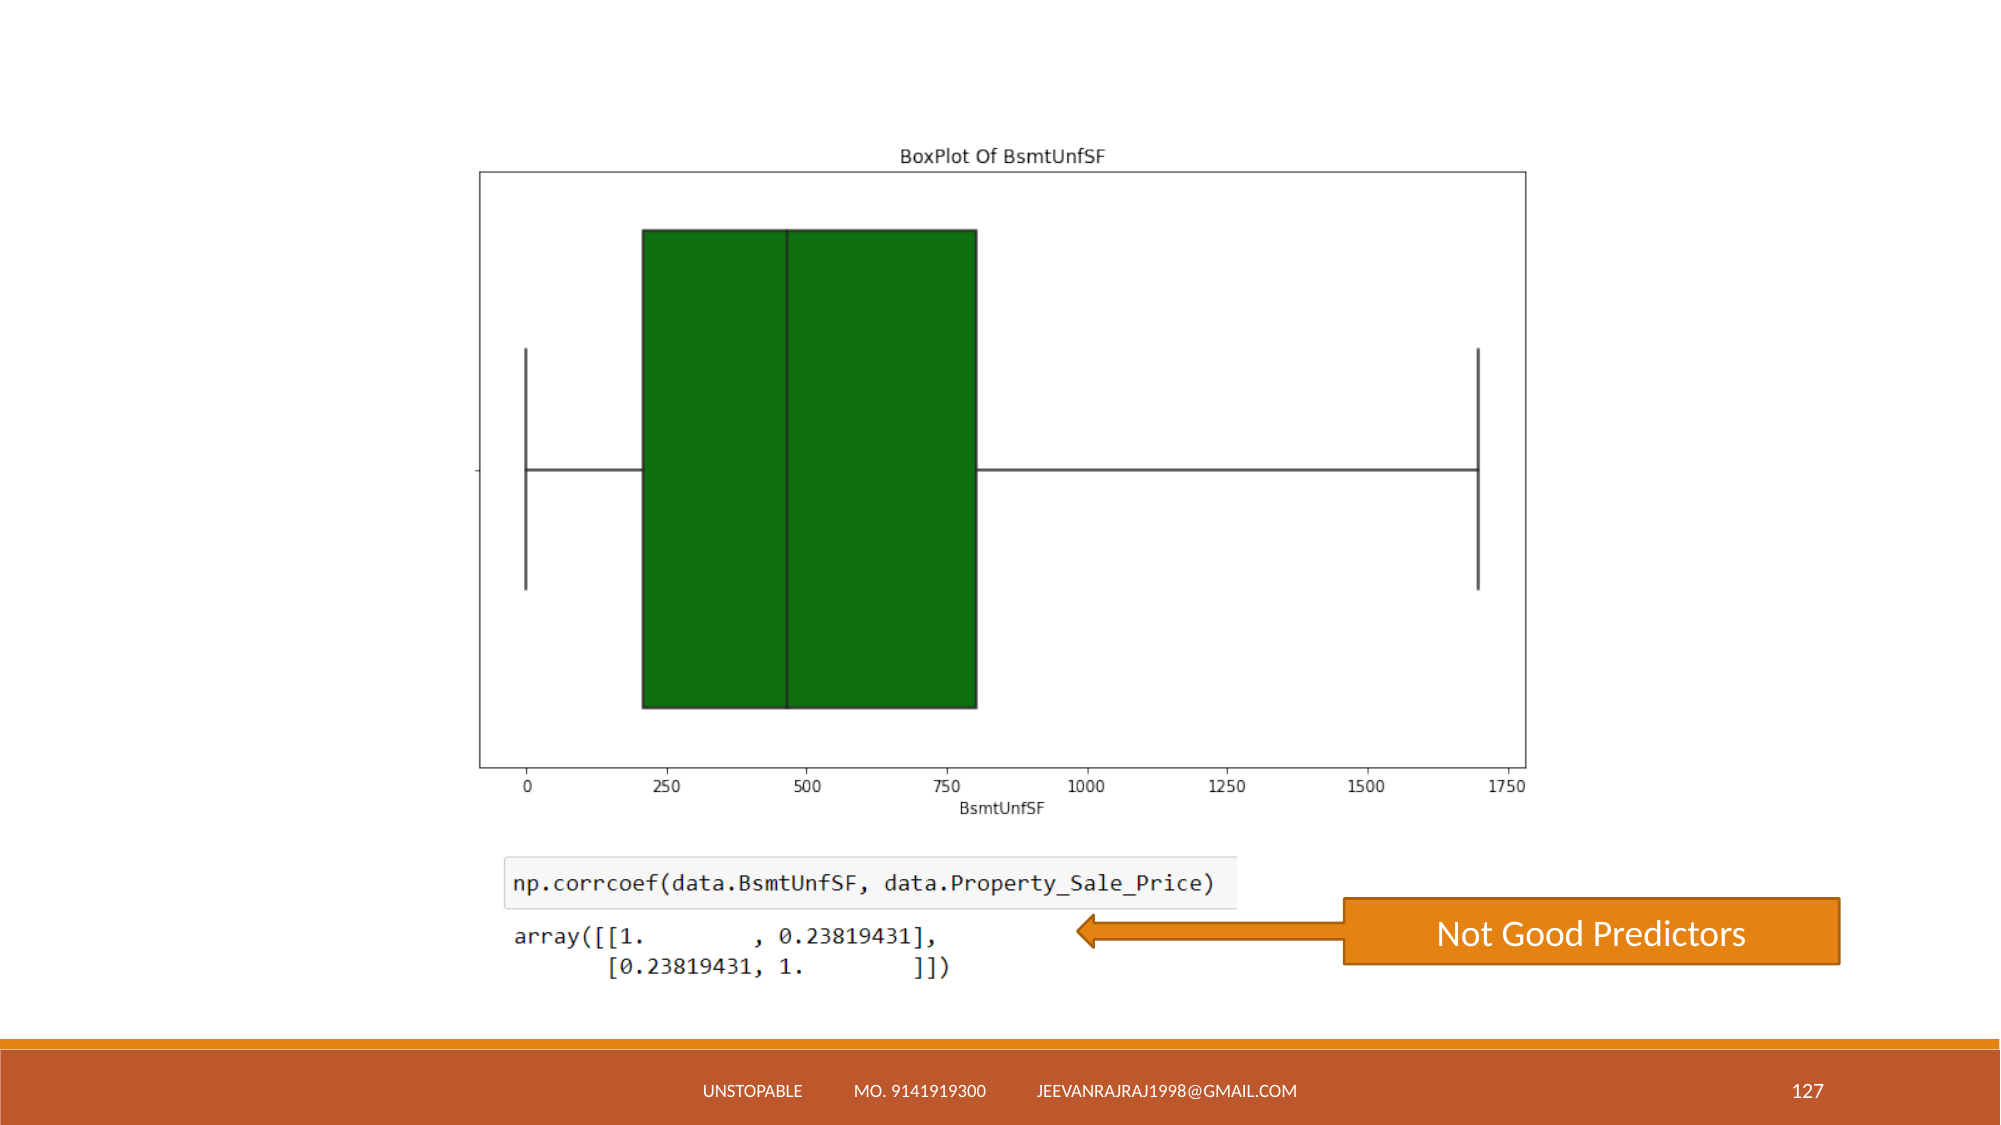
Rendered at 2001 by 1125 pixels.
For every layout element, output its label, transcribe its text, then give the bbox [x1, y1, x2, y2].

slide_number 127 [1624, 1059, 1840, 1120]
text_box Not Good Predictors [1244, 897, 1841, 966]
footer unstopable Mo. 9141919300 jeevanrajraj1998@gmail.com [604, 1059, 1396, 1120]
picture [461, 137, 1538, 828]
picture [499, 848, 1237, 989]
